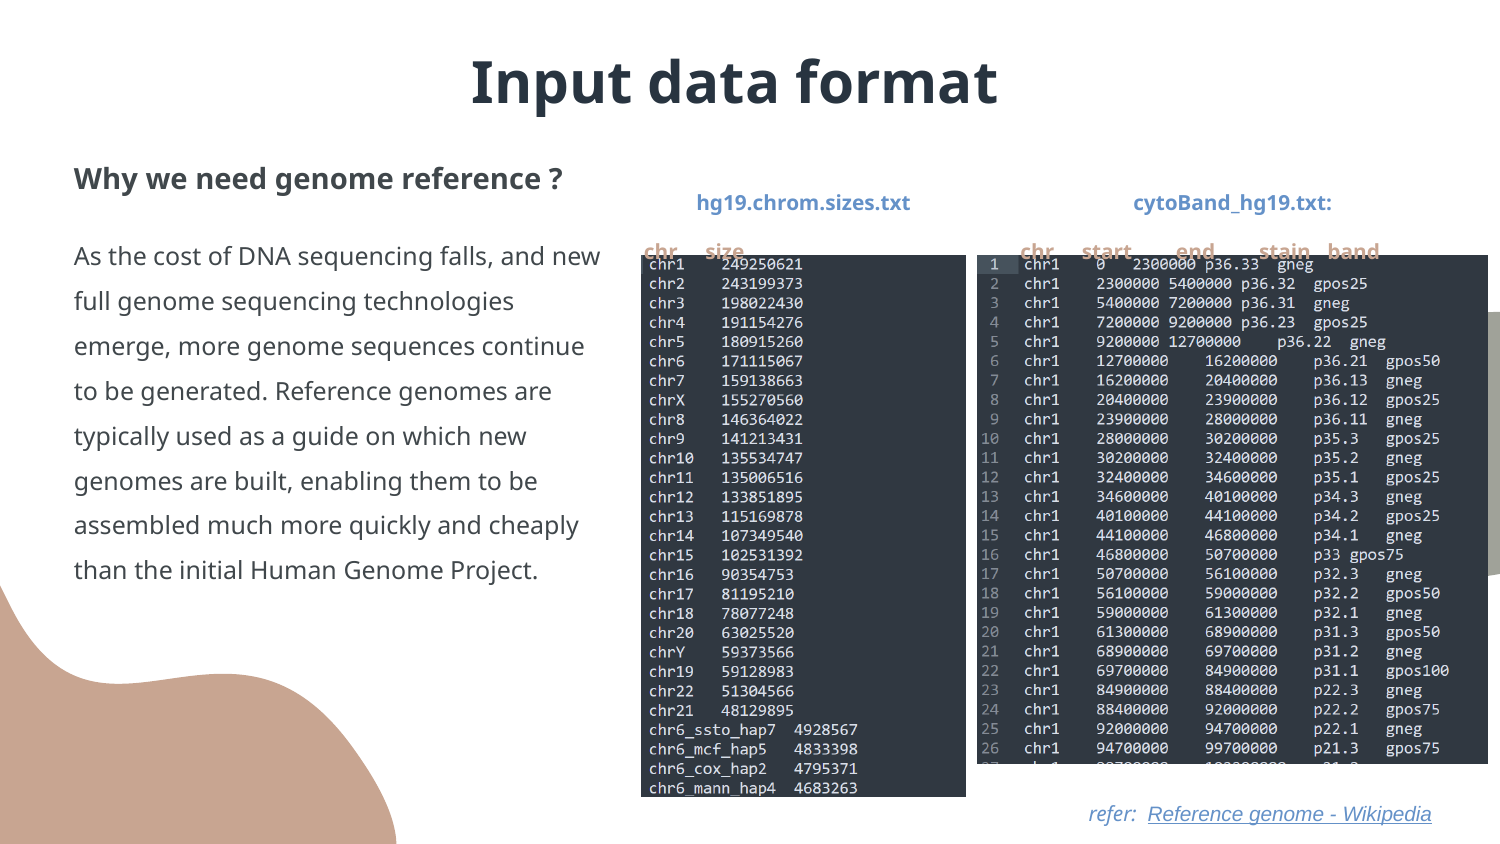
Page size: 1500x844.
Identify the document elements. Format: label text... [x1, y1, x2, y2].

picture [977, 254, 1488, 764]
text_box cytoBand_hg19.txt: [1057, 162, 1408, 210]
text_box hg19.chrom.sizes.txt [628, 162, 979, 230]
text_box refer: Reference genome - Wikipedia [1020, 788, 1500, 839]
picture [641, 254, 966, 797]
text_box chr size [629, 210, 810, 279]
text_box Why we need genome reference ? [58, 145, 662, 211]
text_box chr start end stain band [1005, 210, 1485, 253]
list As the cost of DNA sequencing falls, and new full genome sequencing technologies emerge, more genome sequences continue to be generated. Reference genomes are typically used as a guide on which new genomes are built, enabling them to be assembled much more quickly and cheaply than the initial Human Genome Project. [58, 211, 630, 772]
text_box Input data format [14, 4, 1456, 156]
